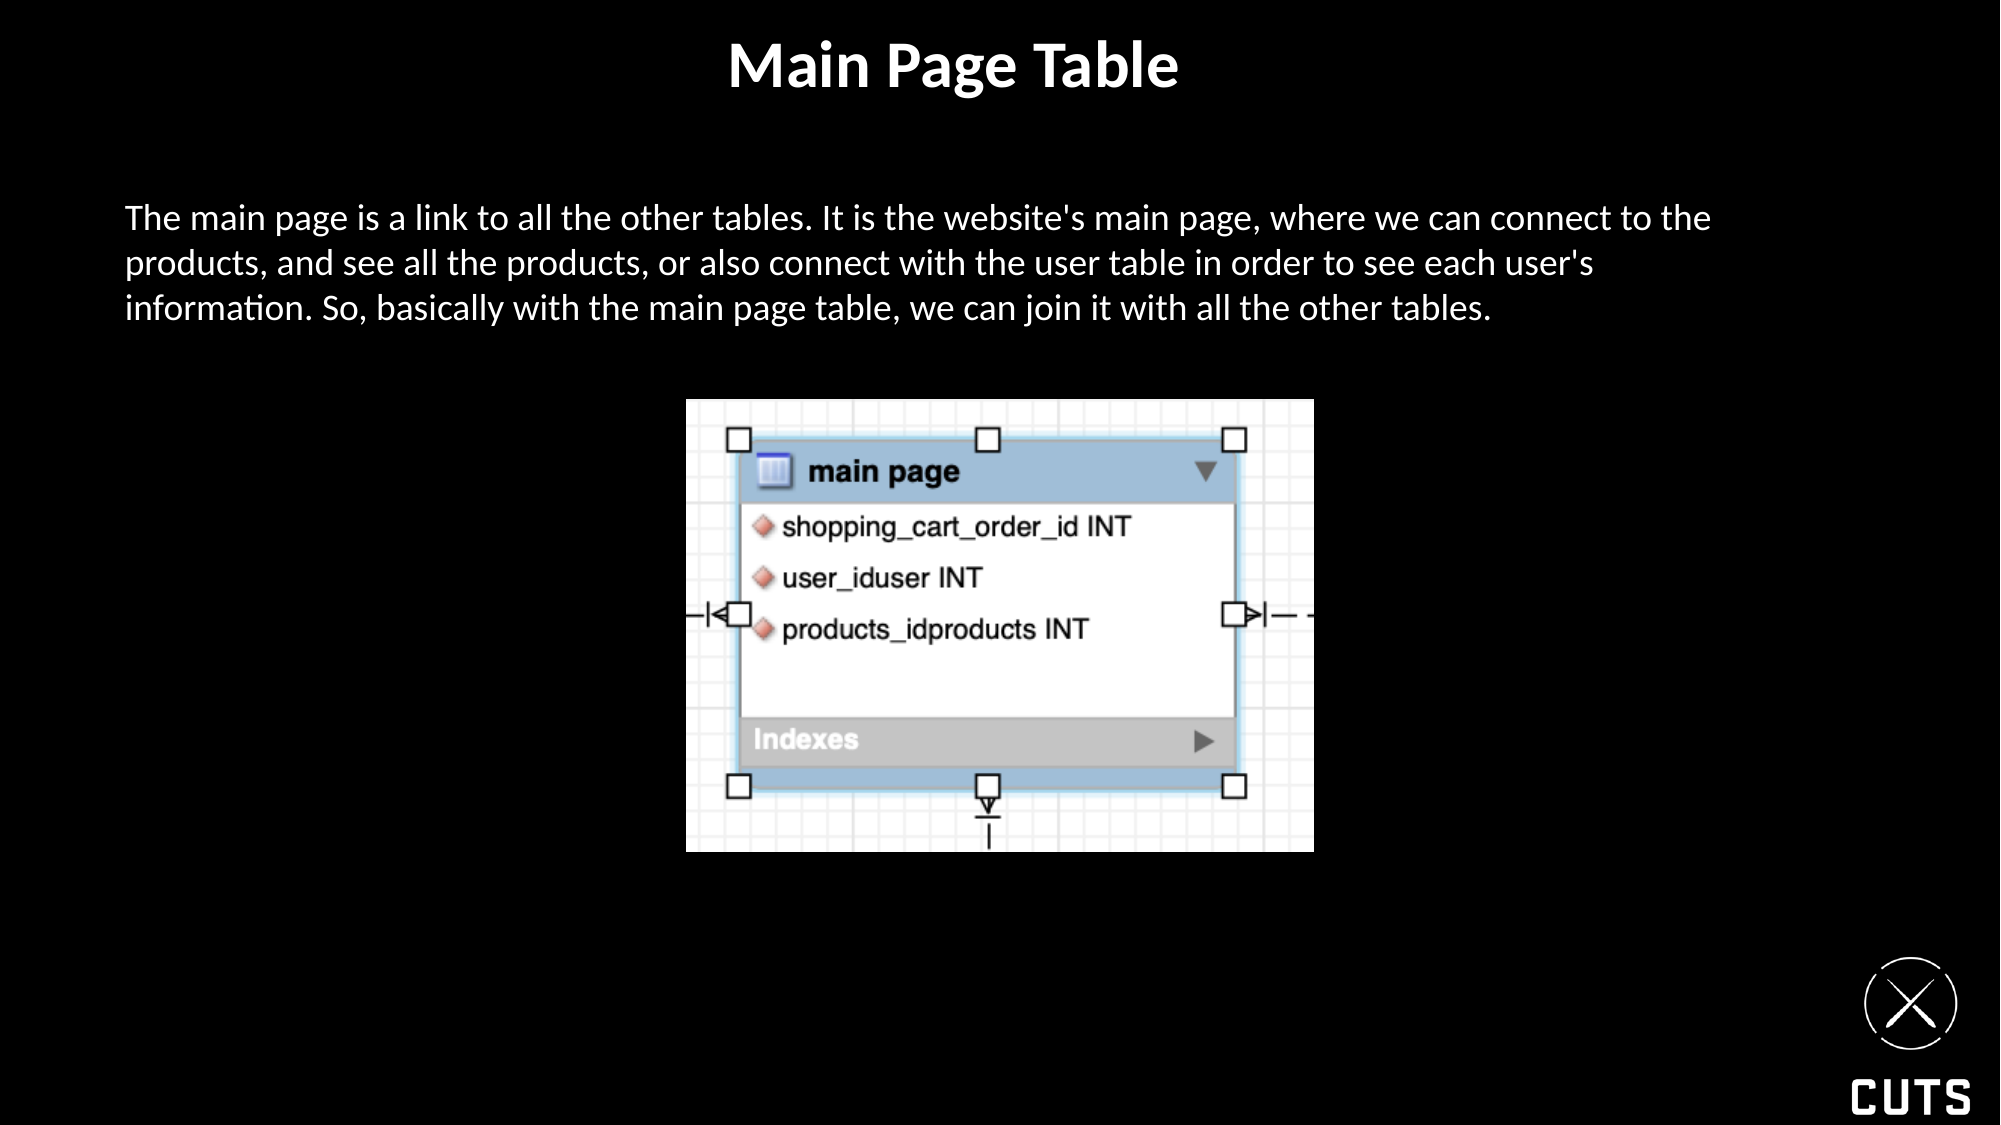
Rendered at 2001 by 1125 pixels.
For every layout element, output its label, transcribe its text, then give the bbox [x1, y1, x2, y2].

text_box The main page is a link to all the other tables. It is the website's main page, where we can connect to the products, and see all the products, or also connect with the user table in order to see each user's information. So, basically with the main page table, we can join it with all the other tables. [110, 185, 1768, 336]
text_box Main Page Table [713, 13, 1195, 109]
picture [686, 399, 1314, 852]
picture [1821, 946, 2000, 1125]
